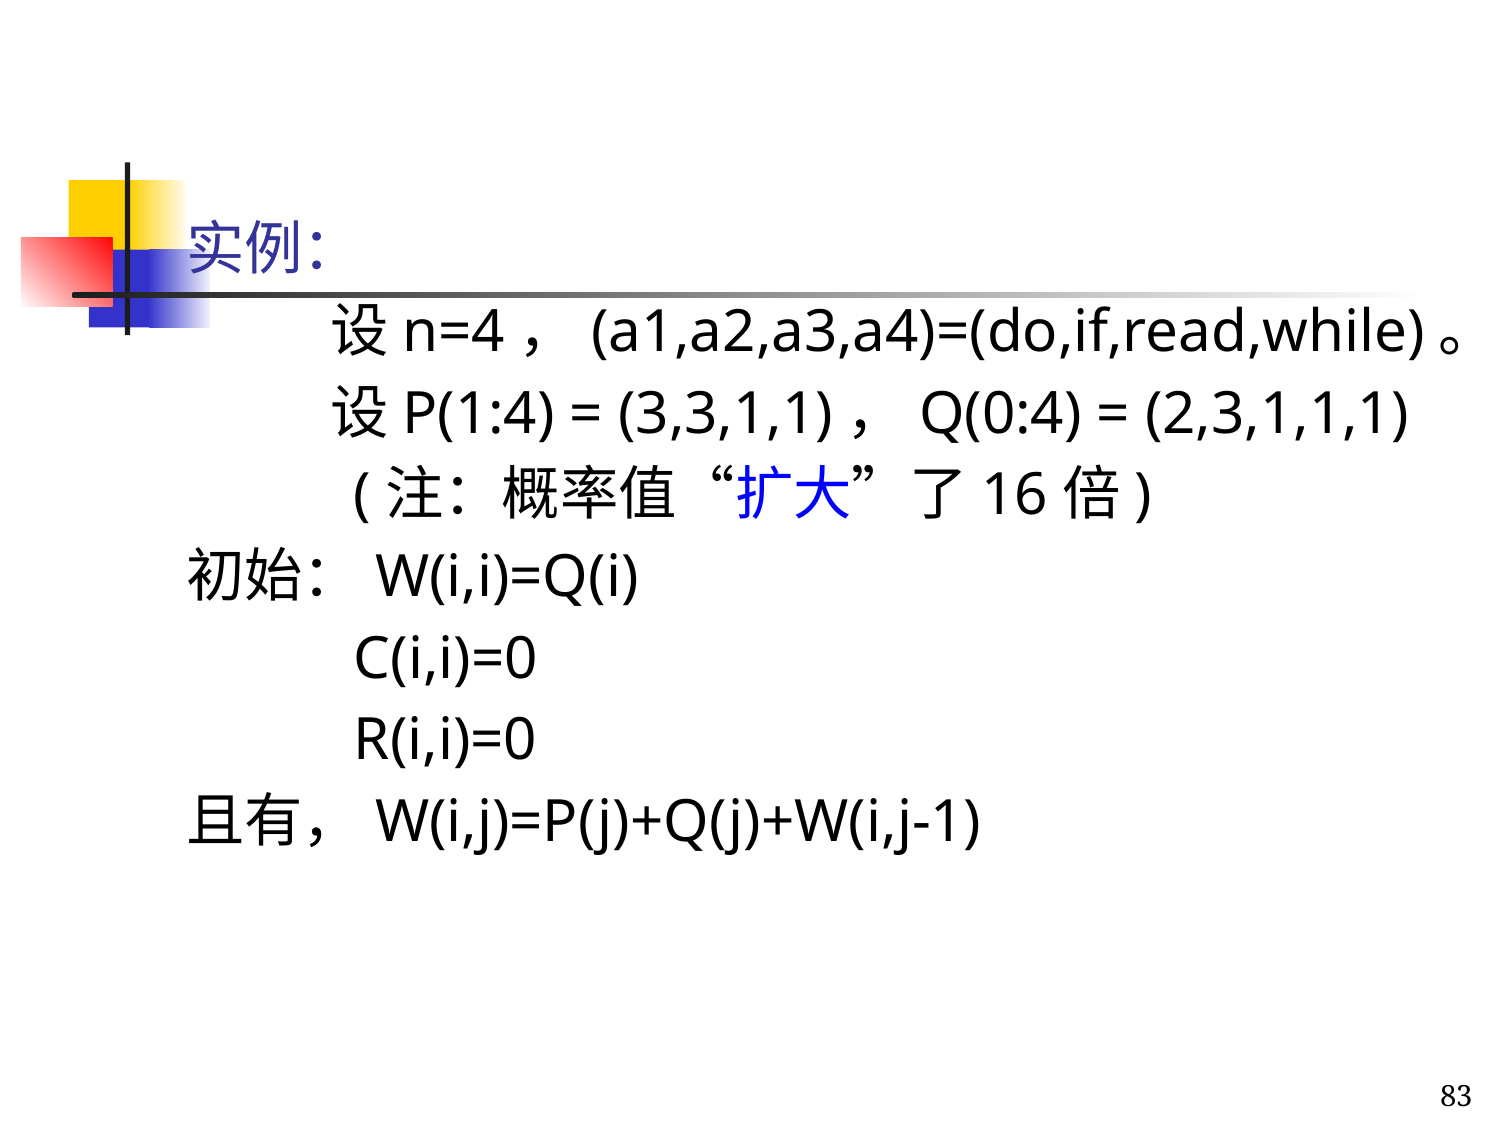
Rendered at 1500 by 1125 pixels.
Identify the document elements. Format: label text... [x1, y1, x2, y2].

list 实例： 设n=4，(a1,a2,a3,a4)=(do,if,read,while)。 设P(1:4) = (3,3,1,1)，Q(0:4) = (2,3,1,1,1) (注：概率值“扩大”了16倍) 初始：W(i,i)=Q(i) C(i,i)=0 R(i,i)=0 且有，W(i,j)=P(j)+Q(j)+W(i,j-1) [171, 203, 1500, 1125]
